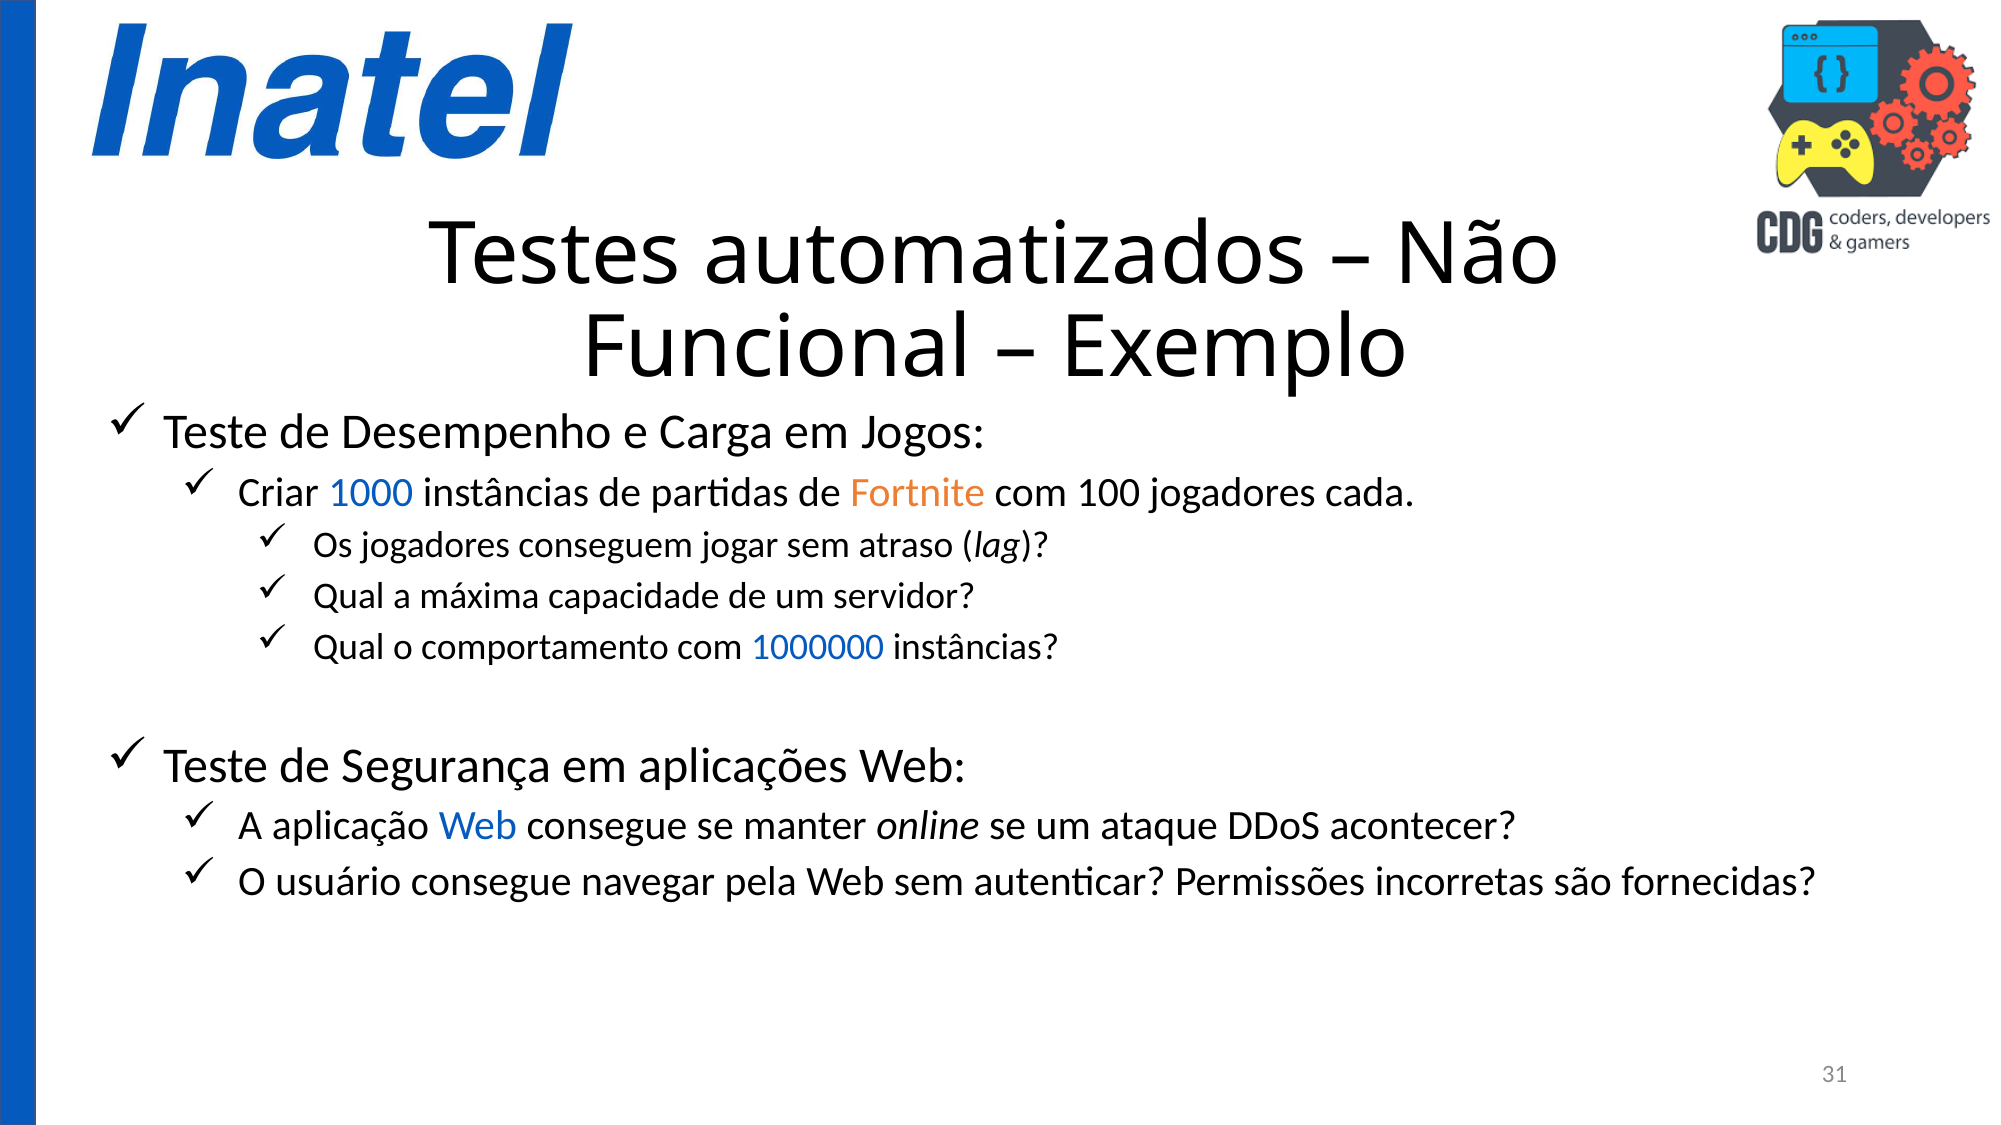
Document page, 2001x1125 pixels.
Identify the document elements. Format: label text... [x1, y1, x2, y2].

picture [91, 23, 573, 159]
slide_number 31 [1412, 1042, 1863, 1103]
text_box [116, 423, 1801, 975]
picture [1745, 10, 2000, 266]
text_box [0, 0, 36, 1125]
subtitle Teste de Desempenho e Carga em Jogos: Criar 1000 instâncias de partidas de Fortnite com 100 jogadores cada. Os jogadores conseguem jogar sem atraso (lag)? Qual a máxima capacidade de um servidor? Qual o comportamento com 1000000 instâncias? Teste de Segurança em aplicações Web: A aplicação Web consegue se manter online se um ataque DDoS acontecer? O usuário consegue navegar pela Web sem autenticar? Permissões incorretas são fornecidas? [91, 398, 1912, 1043]
title Testes automatizados – Não Funcional – Exemplo [245, 196, 1746, 398]
